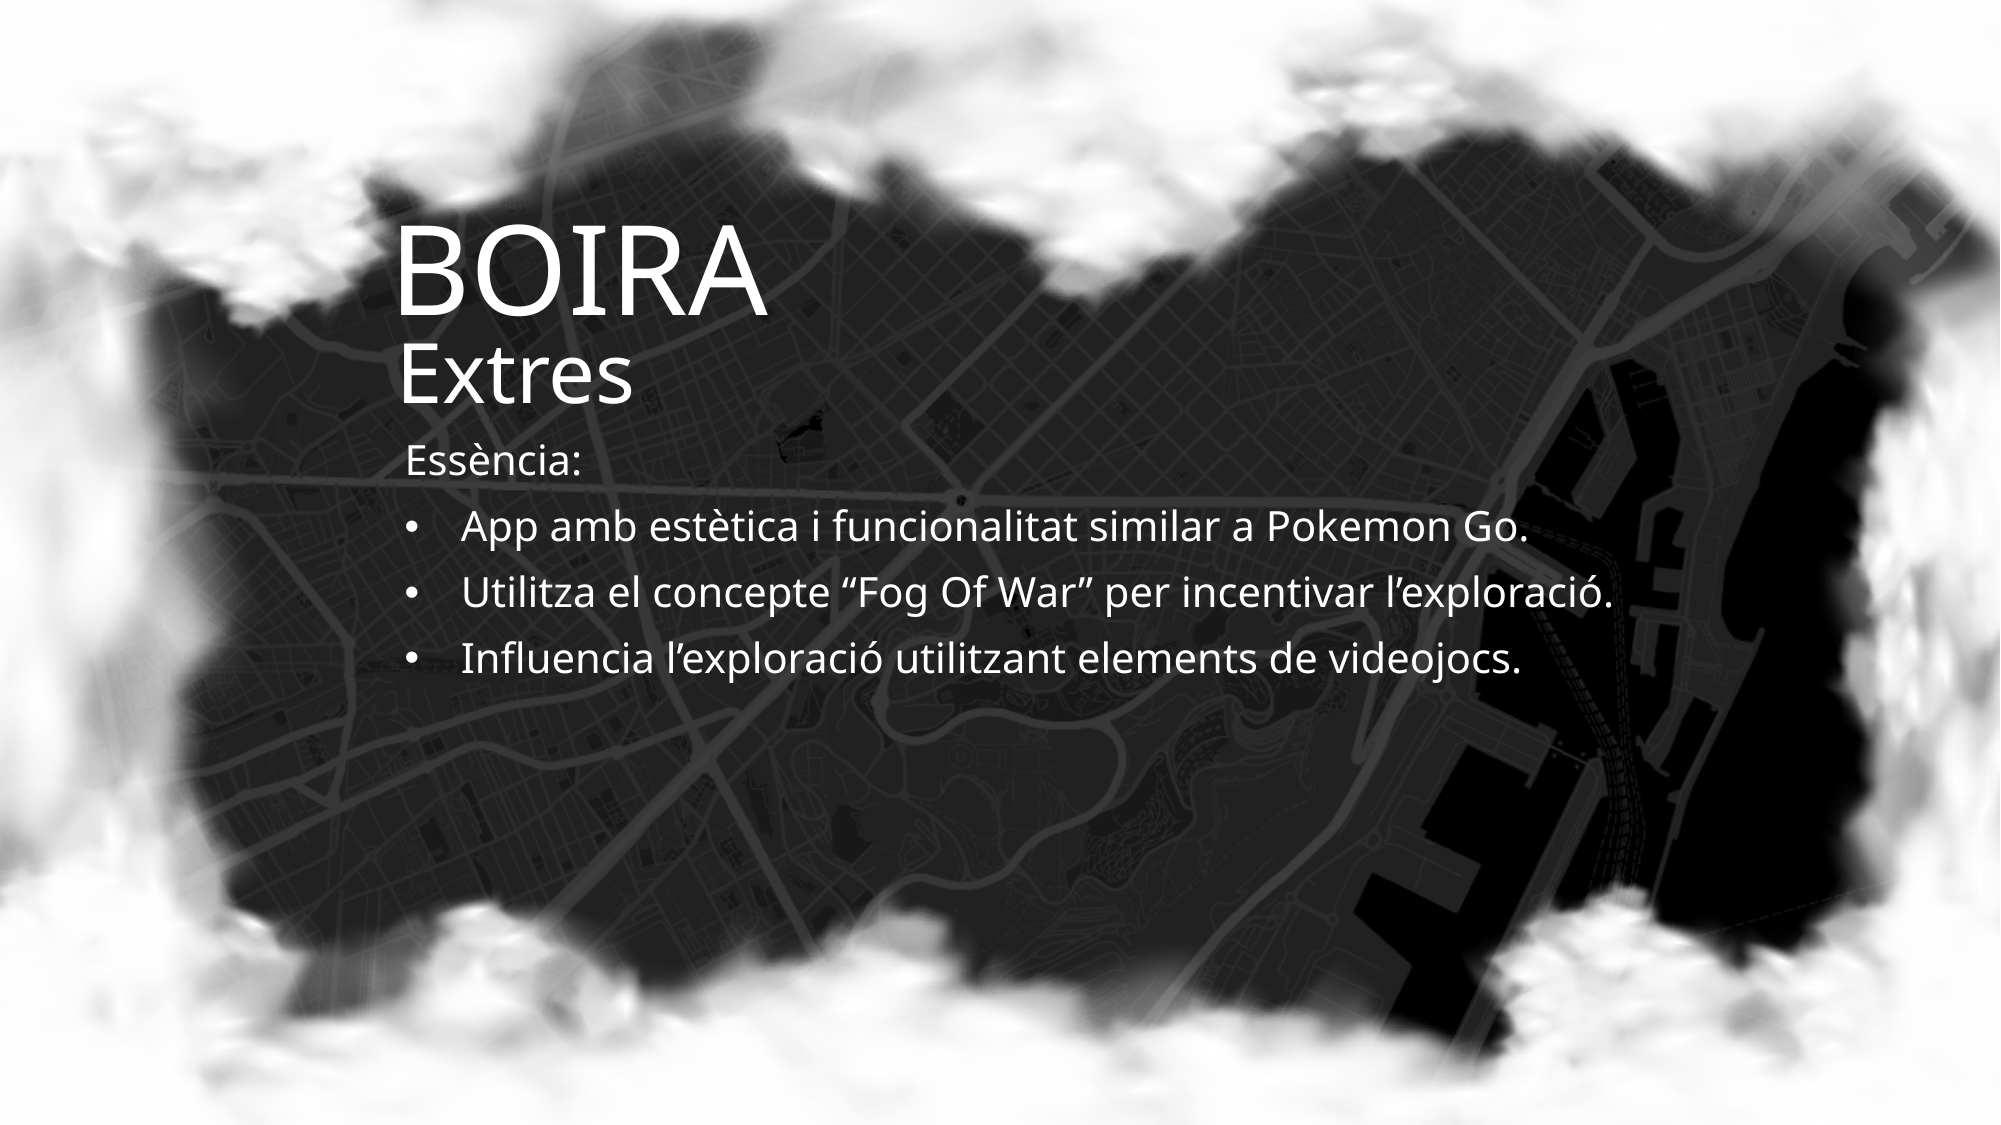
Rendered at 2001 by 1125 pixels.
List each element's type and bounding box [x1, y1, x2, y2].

text_box [0, 0, 2000, 1125]
